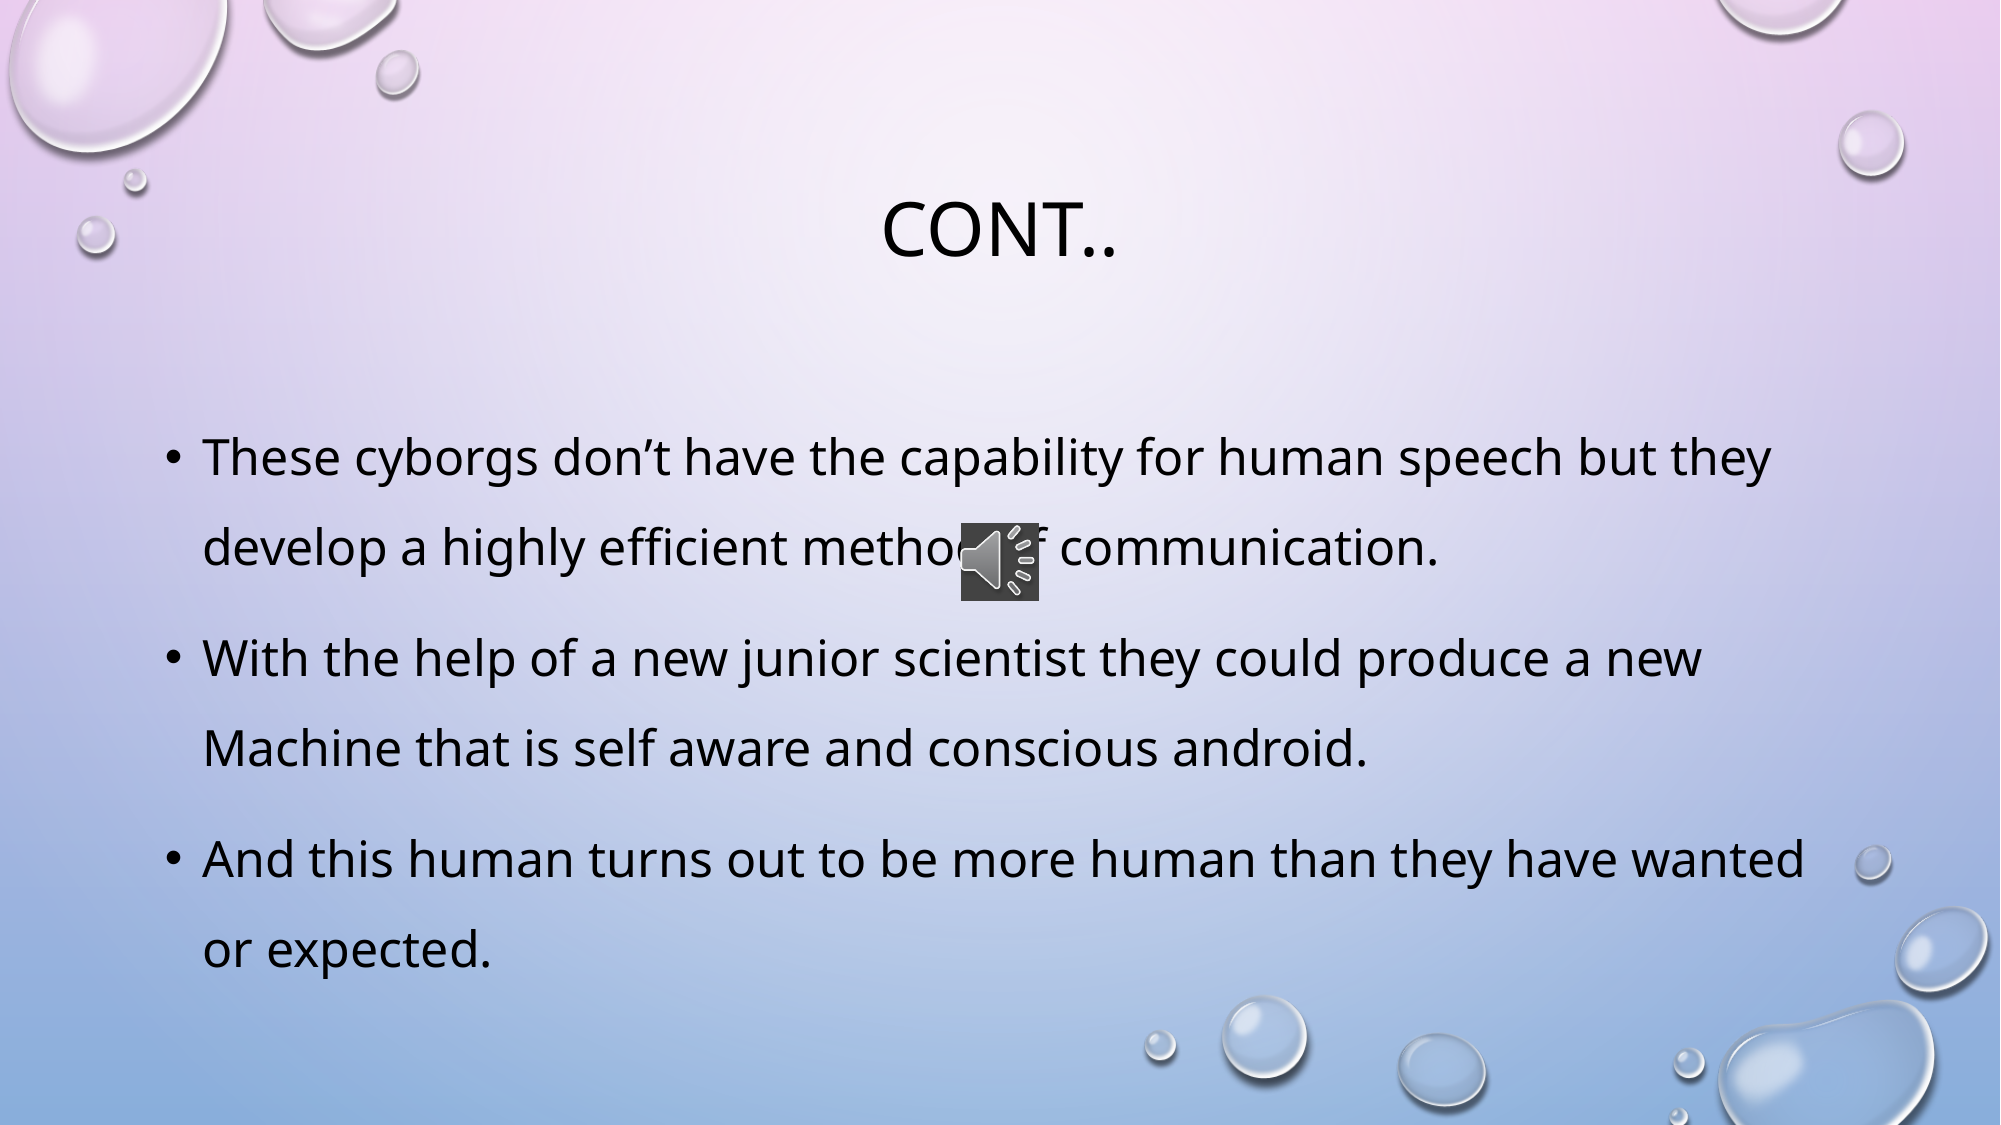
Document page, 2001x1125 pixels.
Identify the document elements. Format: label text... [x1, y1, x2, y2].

list These cyborgs don’t have the capability for human speech but they develop a highly efficient method of communication. With the help of a new junior scientist they could produce a new Machine that is self aware and conscious android. And this human turns out to be more human than they have wanted or expected. [149, 388, 1850, 950]
picture [0, 0, 2000, 1125]
title CONT.. [149, 101, 1851, 364]
